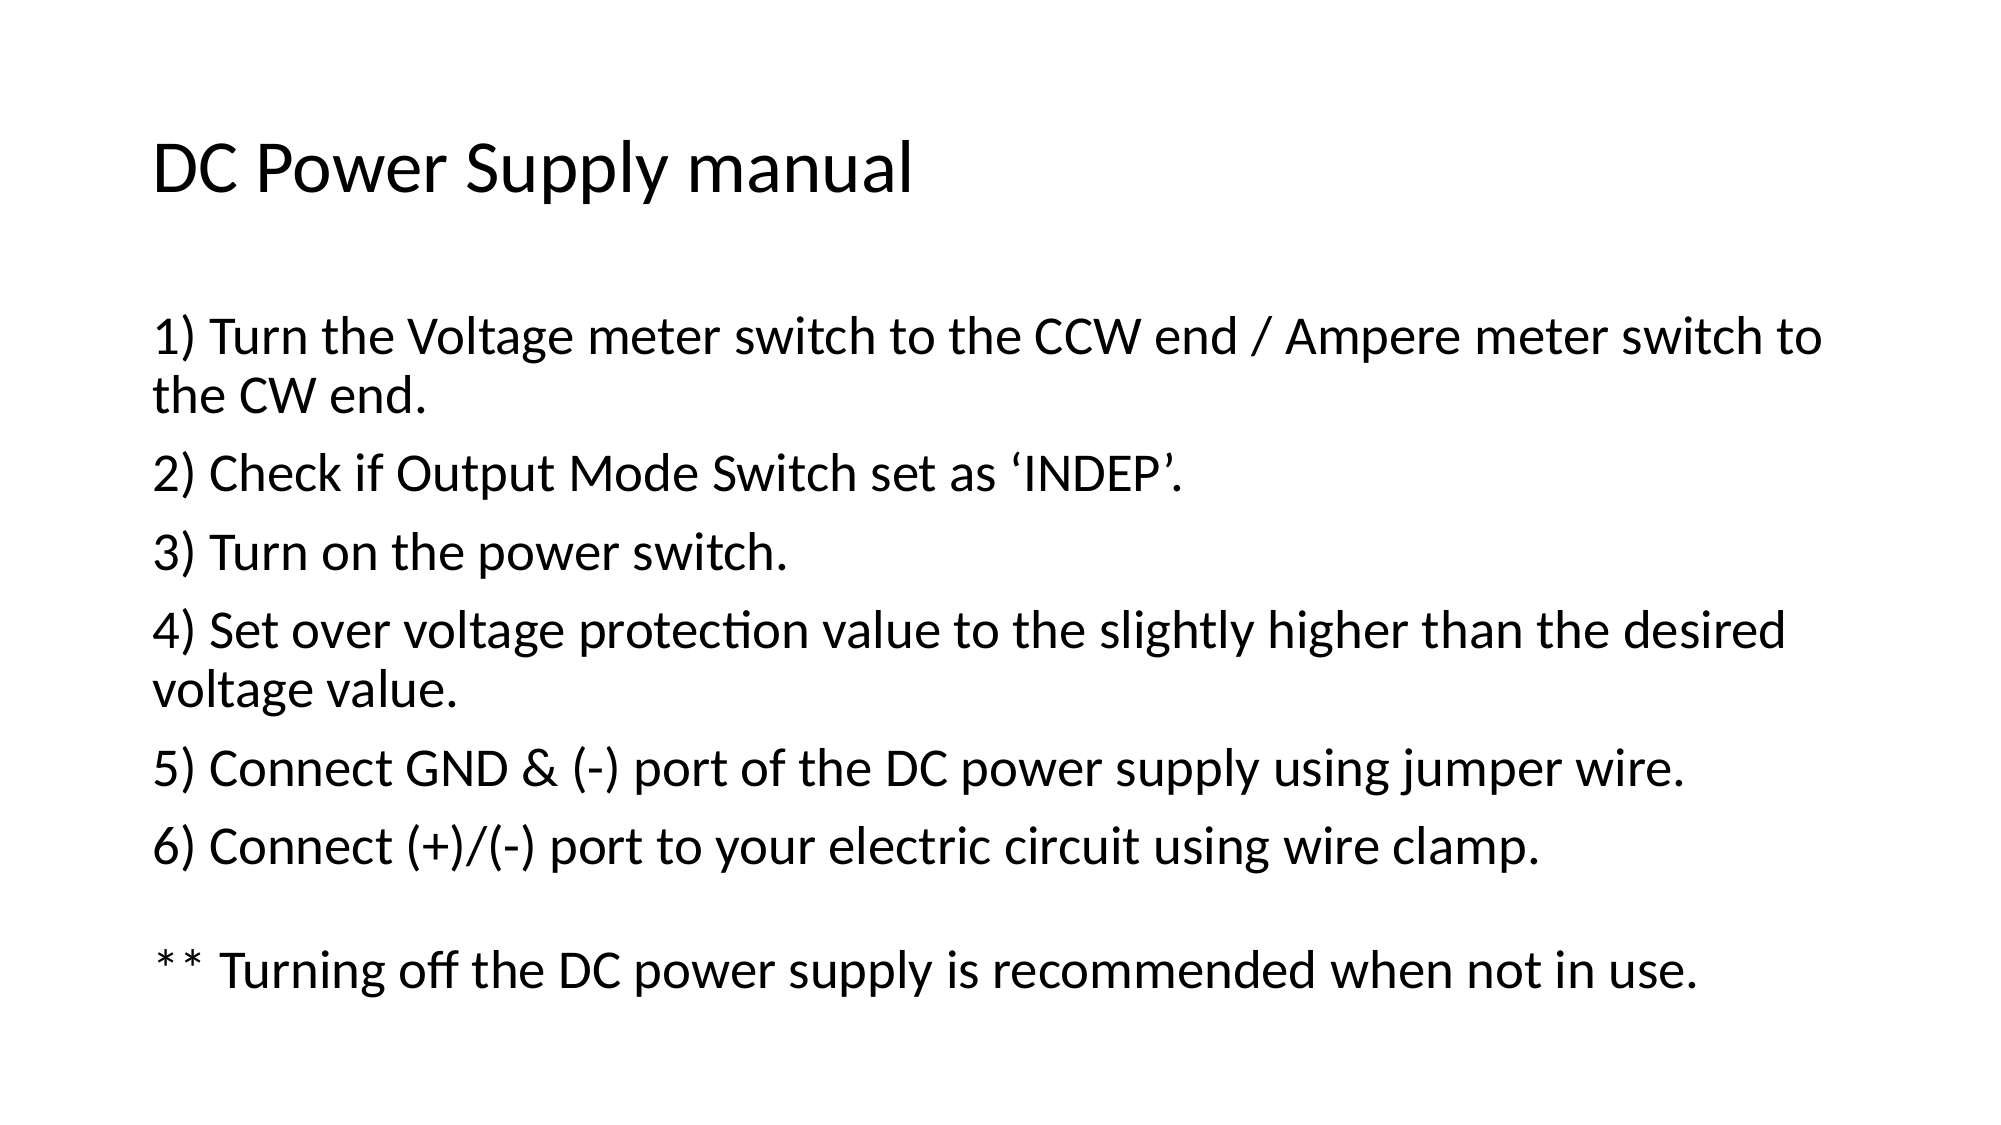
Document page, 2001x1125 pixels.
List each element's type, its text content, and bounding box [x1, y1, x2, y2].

title DC Power Supply manual [137, 59, 1863, 278]
list 1) Turn the Voltage meter switch to the CCW end / Ampere meter switch to the CW end. 2) Check if Output Mode Switch set as ‘INDEP’. 3) Turn on the power switch. 4) Set over voltage protection value to the slightly higher than the desired voltage value. 5) Connect GND & (-) port of the DC power supply using jumper wire. 6) Connect (+)/(-) port to your electric circuit using wire clamp. ** Turning off the DC power supply is recommended when not in use. [137, 299, 1863, 1014]
